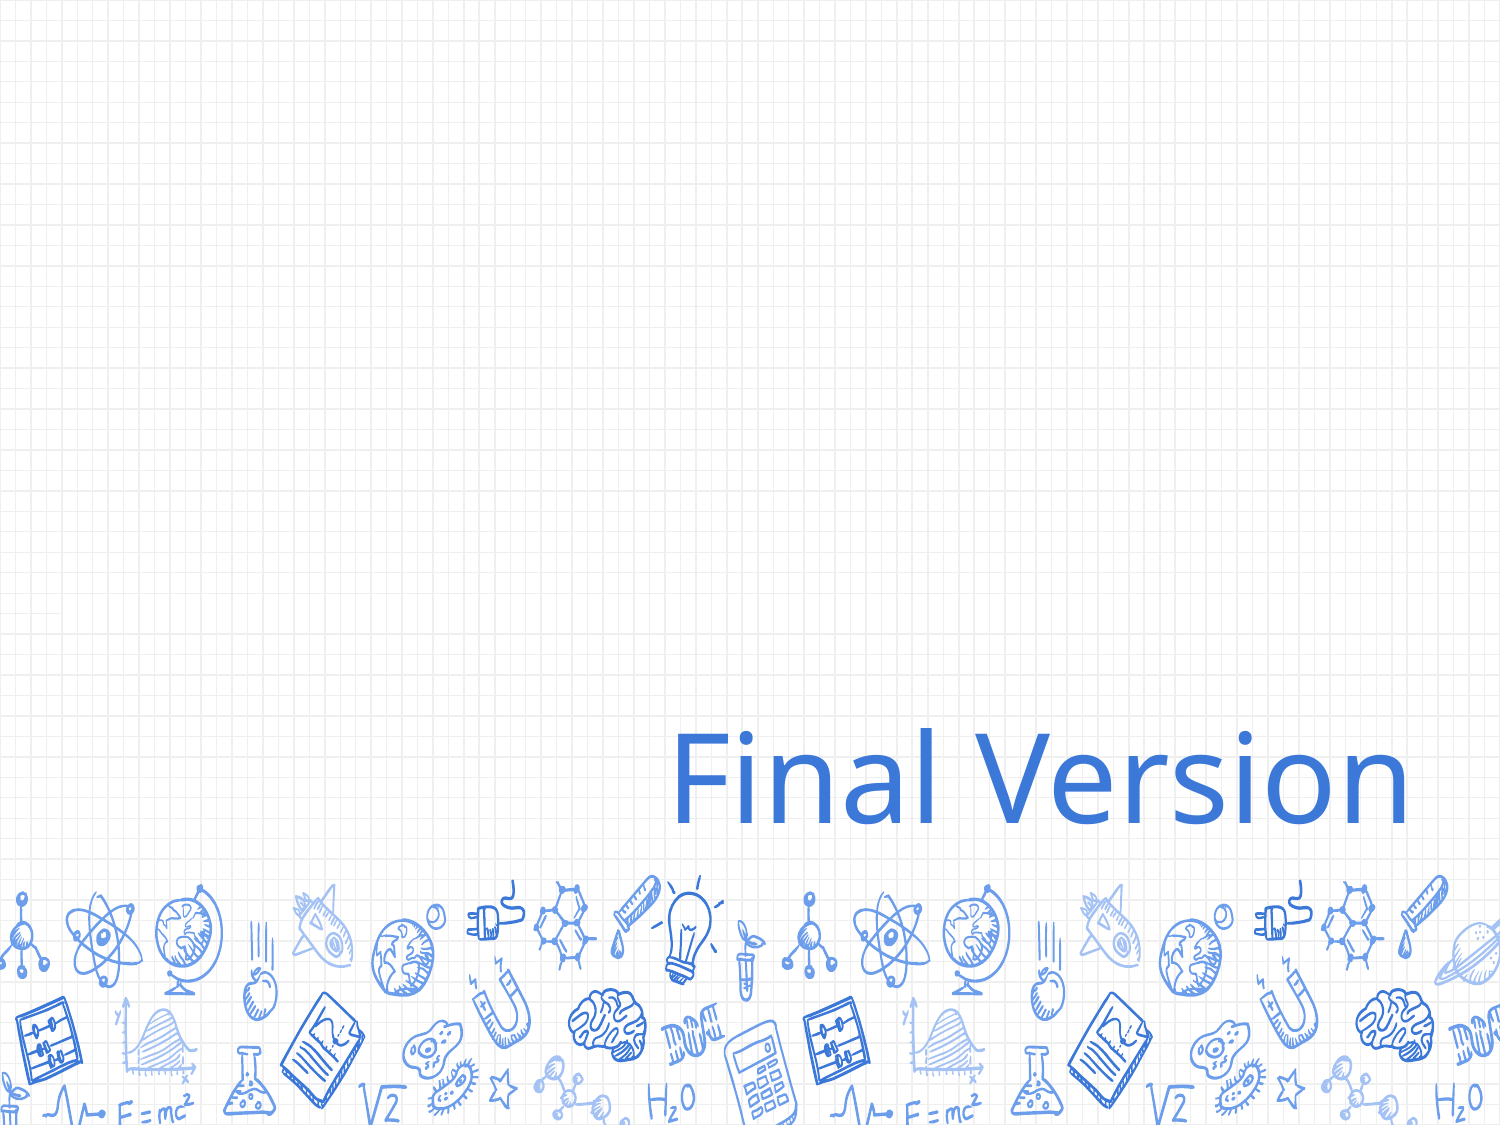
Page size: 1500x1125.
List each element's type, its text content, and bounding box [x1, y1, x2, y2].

title Final Version [383, 609, 1431, 864]
